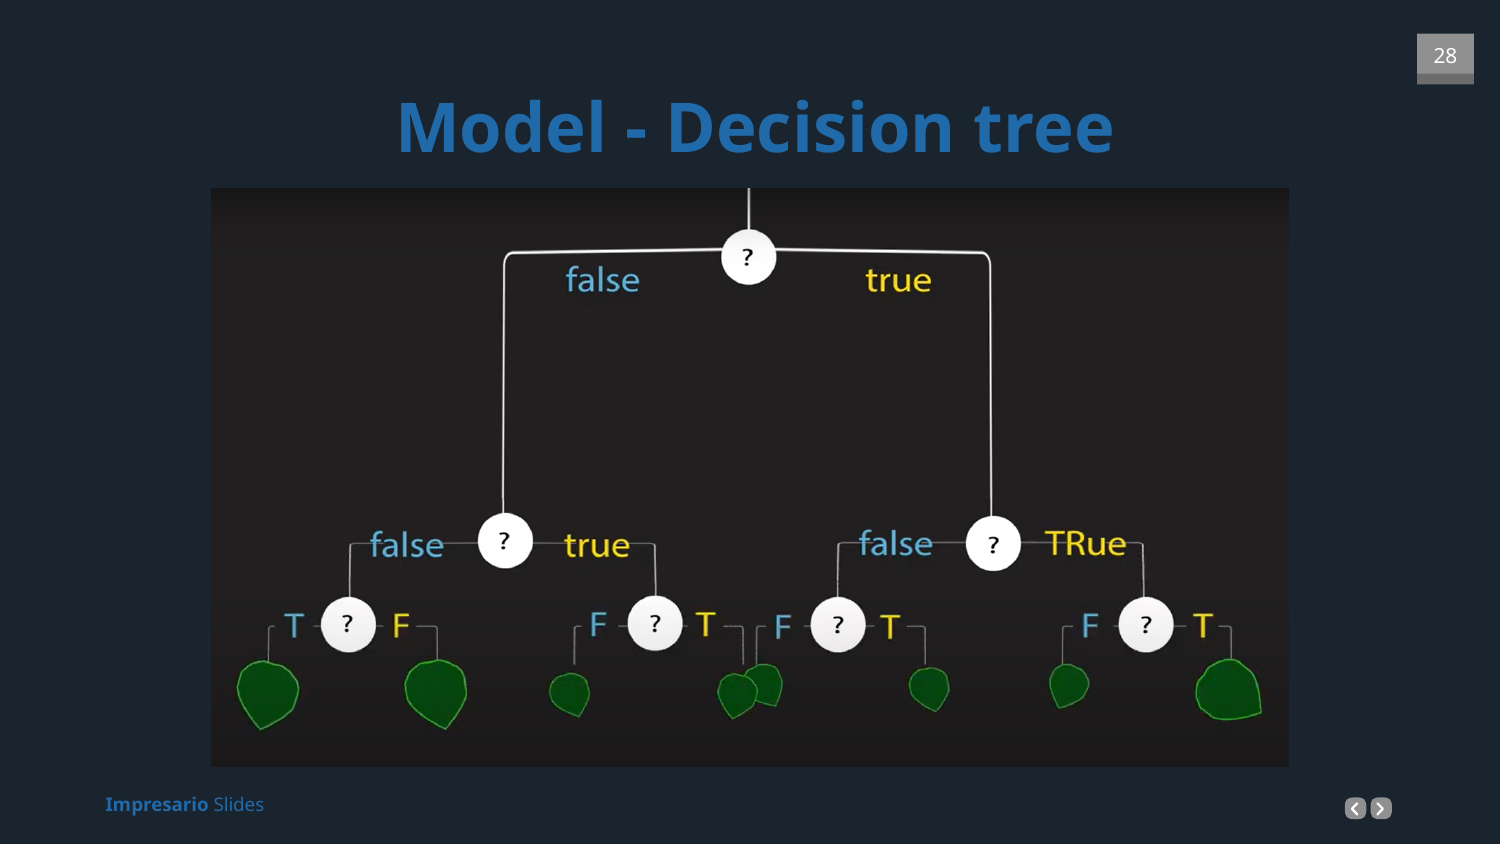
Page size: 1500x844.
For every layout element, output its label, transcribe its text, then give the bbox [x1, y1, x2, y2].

picture [210, 188, 1290, 767]
text_box Model - Decision tree [110, 80, 1401, 169]
